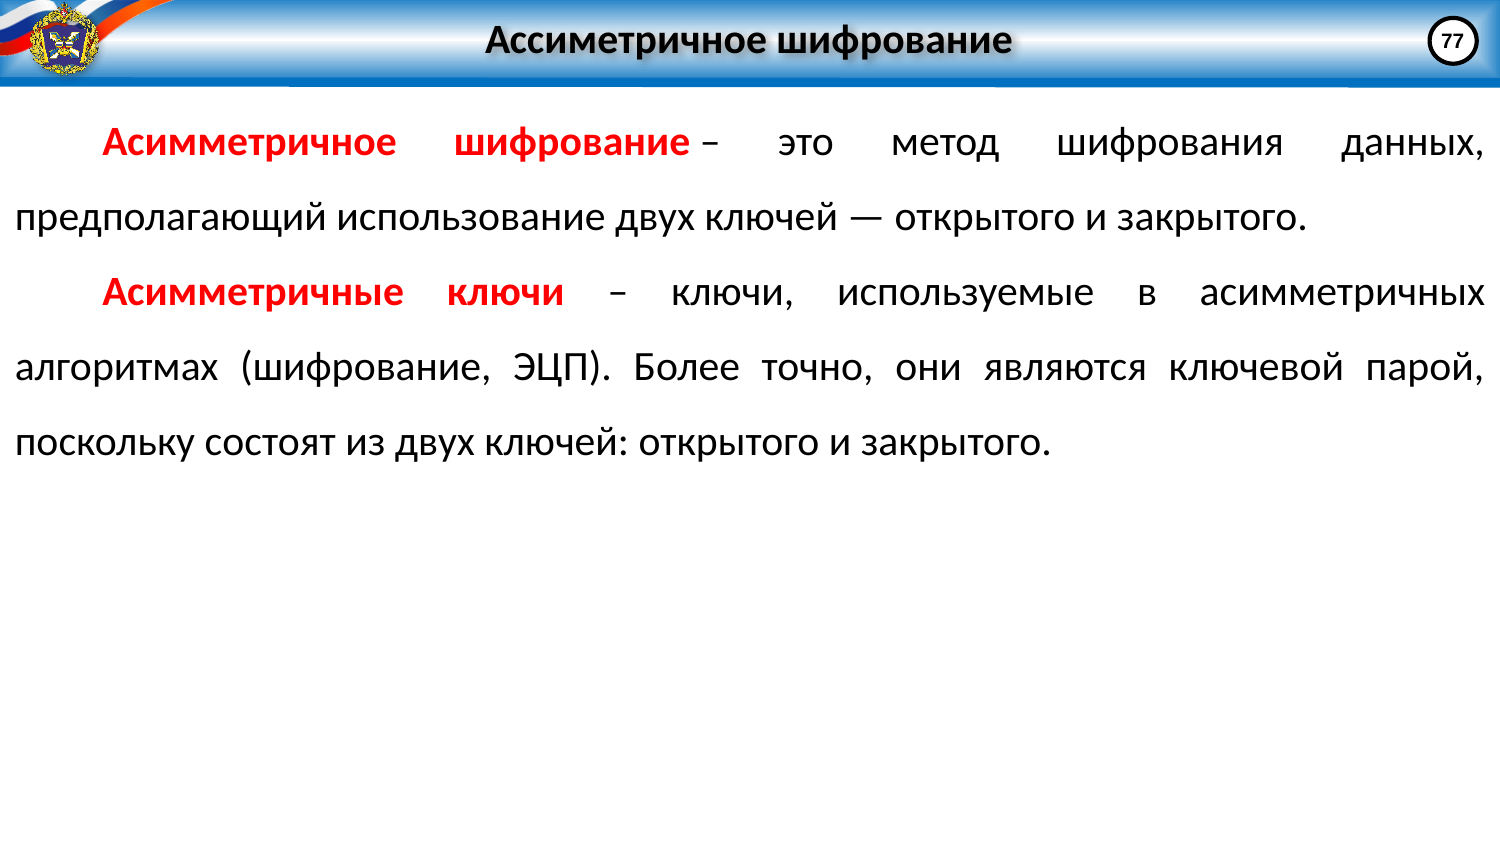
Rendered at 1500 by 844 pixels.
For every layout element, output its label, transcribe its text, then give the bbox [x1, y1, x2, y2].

title Ассиметричное шифрование [0, 0, 1499, 81]
slide_number 77 [1423, 12, 1483, 68]
text_box Асимметричное шифрование – это метод шифрования данных, предполагающий использование двух ключей — открытого и закрытого. Асимметричные ключи – ключи, используемые в асимметричных алгоритмах (шифрование, ЭЦП). Более точно, они являются ключевой парой, поскольку состоят из двух ключей: открытого и закрытого. [0, 81, 1500, 547]
